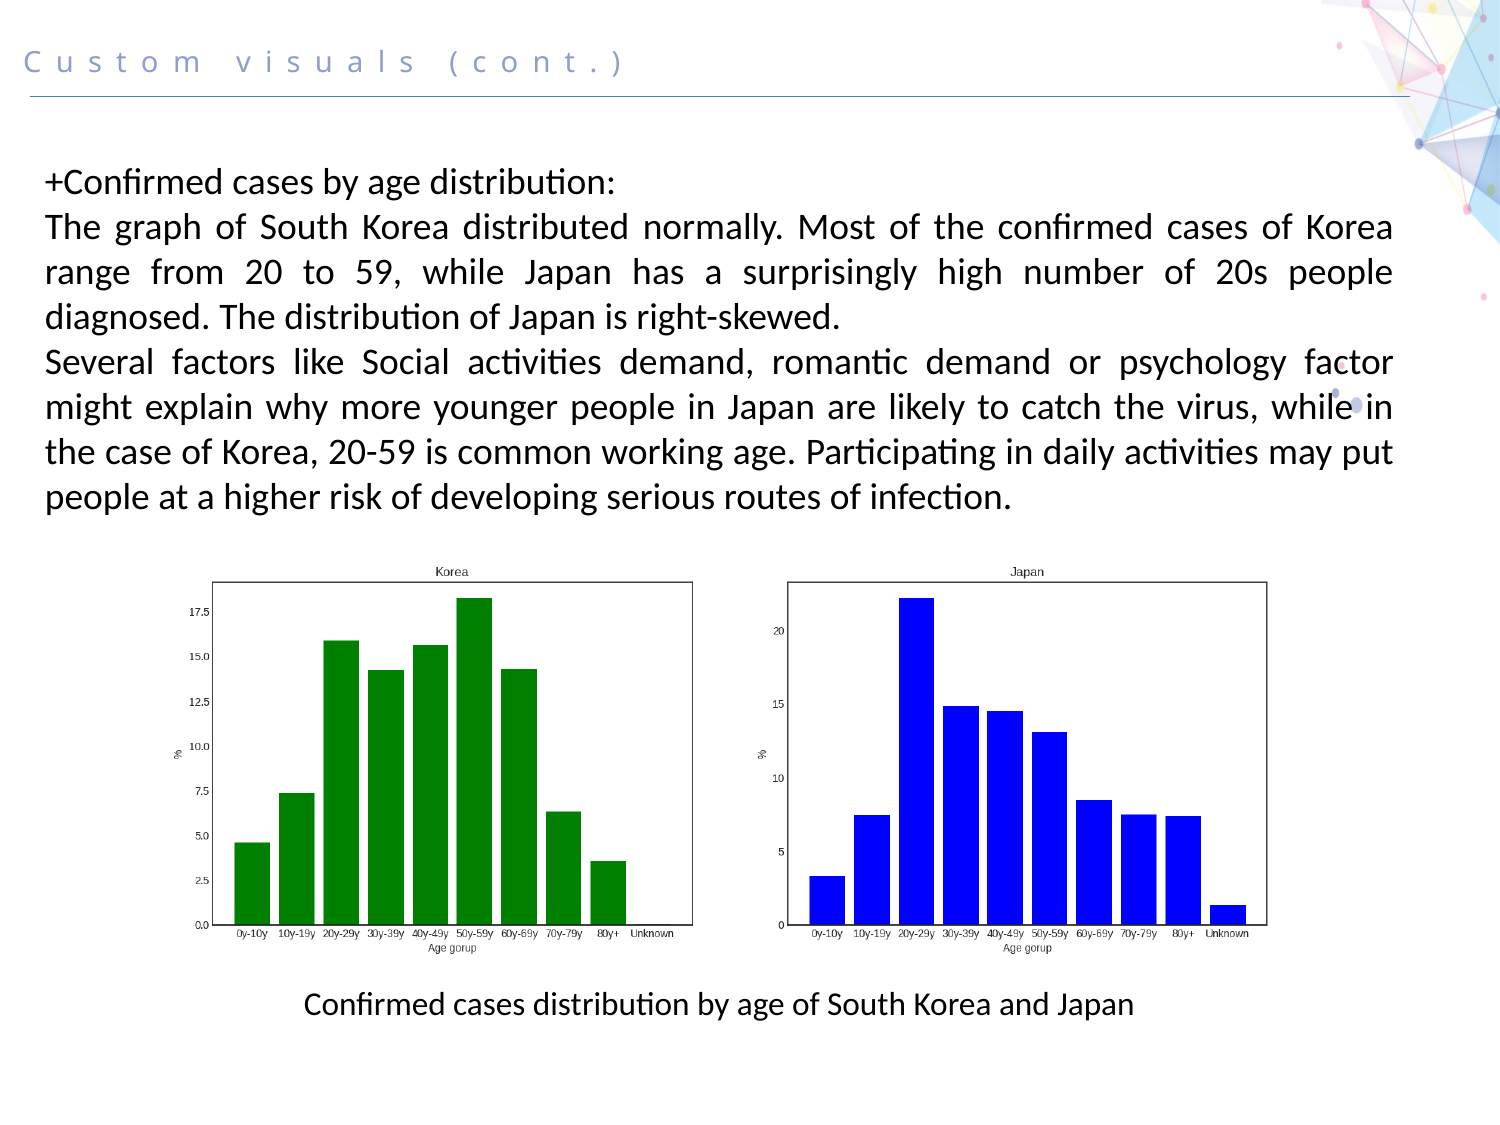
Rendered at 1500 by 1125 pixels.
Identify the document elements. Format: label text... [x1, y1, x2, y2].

text_box Custom visuals (cont.) [5, 34, 775, 87]
picture [165, 554, 1274, 961]
text_box +Confirmed cases by age distribution: The graph of South Korea distributed normally. Most of the confirmed cases of Korea range from 20 to 59, while Japan has a surprisingly high number of 20s people diagnosed. The distribution of Japan is right-skewed. Several factors like Social activities demand, romantic demand or psychology factor might explain why more younger people in Japan are likely to catch the virus, while in the case of Korea, 20-59 is common working age. Participating in daily activities may put people at a higher risk of developing serious routes of infection. [29, 149, 1410, 525]
text_box Confirmed cases distribution by age of South Korea and Japan [170, 974, 1270, 1030]
picture [1197, 0, 1500, 425]
